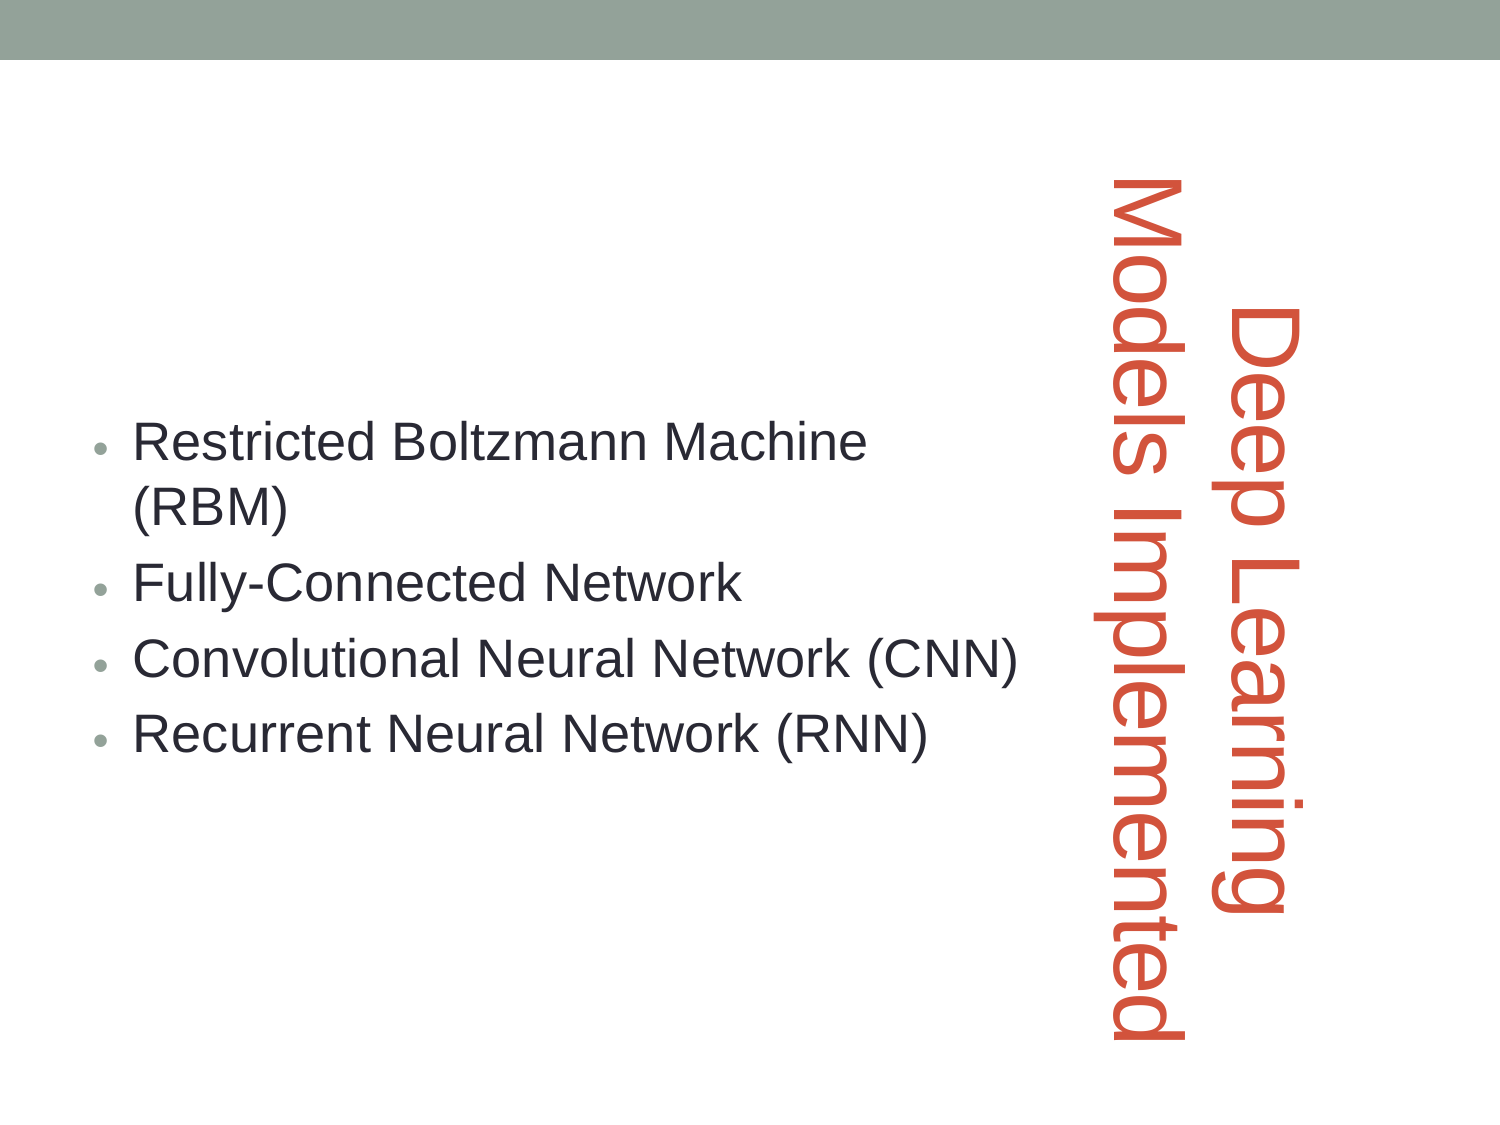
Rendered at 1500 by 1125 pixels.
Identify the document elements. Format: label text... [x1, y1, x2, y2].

list Restricted Boltzmann Machine (RBM) Fully-Connected Network Convolutional Neural Network (CNN) Recurrent Neural Network (RNN) [87, 393, 1050, 772]
title Deep Learning Models Implemented [1087, 99, 1425, 1063]
